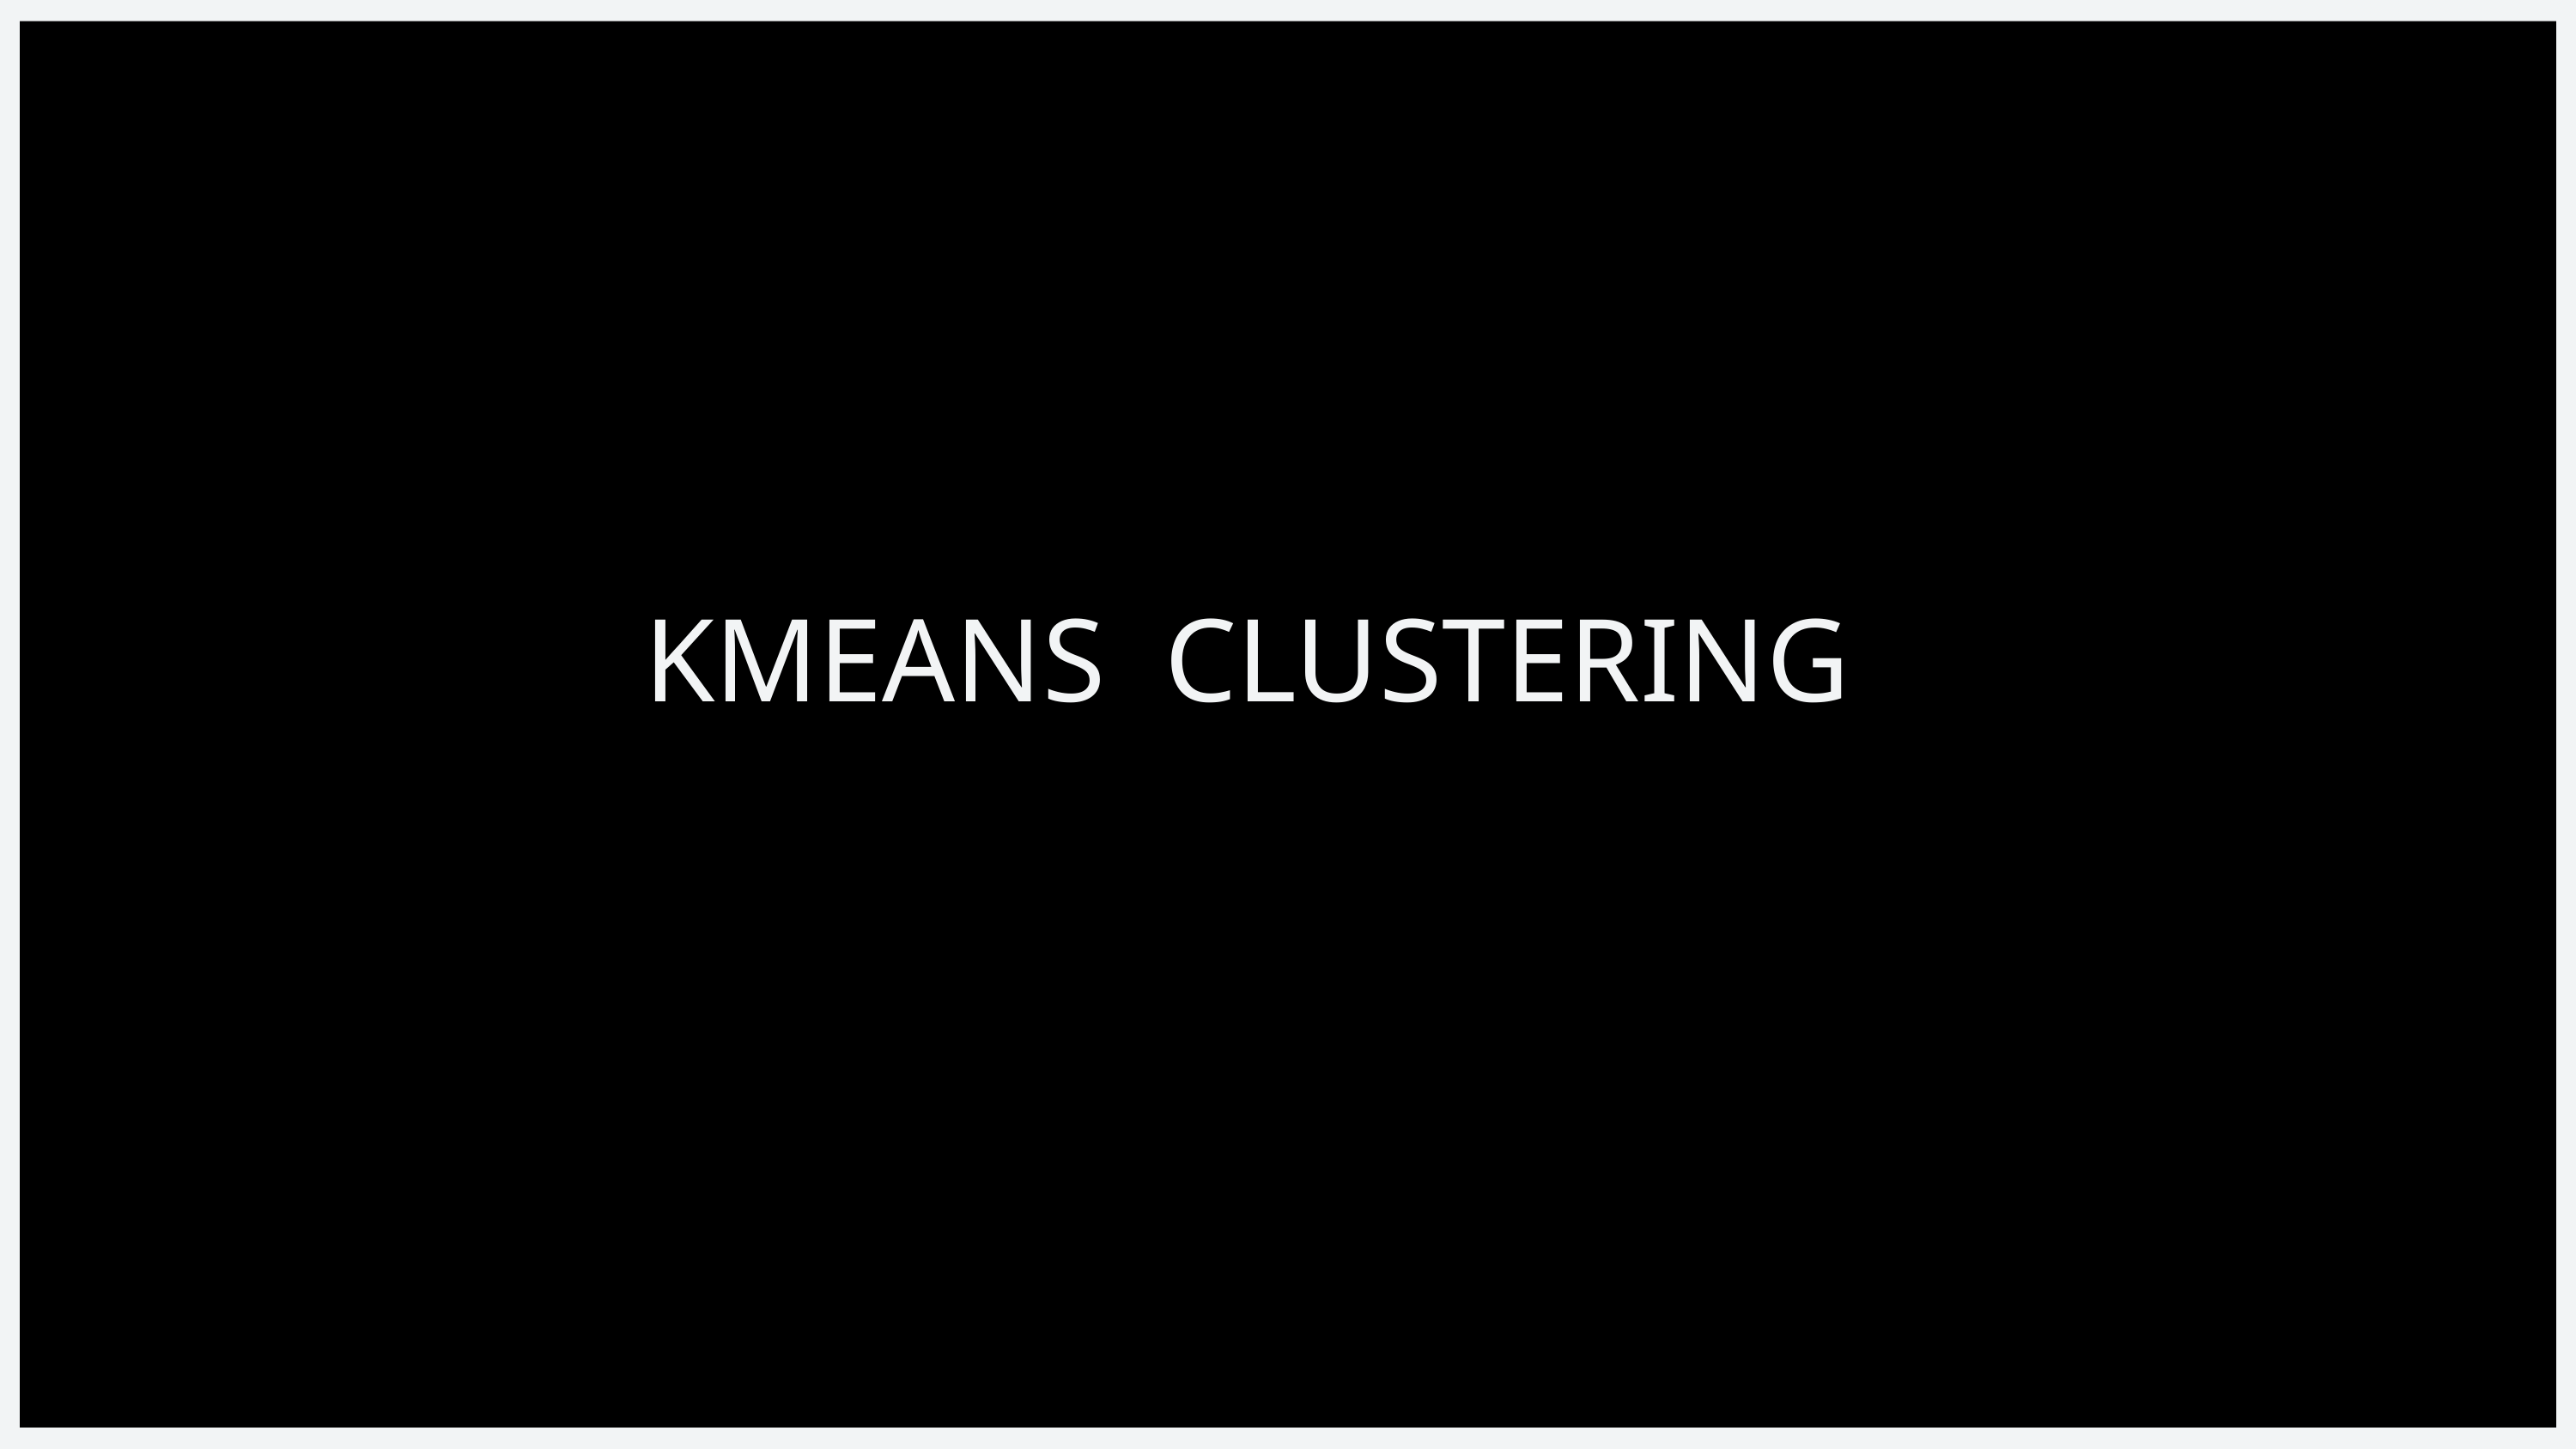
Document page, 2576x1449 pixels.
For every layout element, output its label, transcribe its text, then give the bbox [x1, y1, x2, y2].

text_box KMEANS CLUSTERING [644, 587, 1932, 725]
text_box [20, 21, 2556, 1428]
